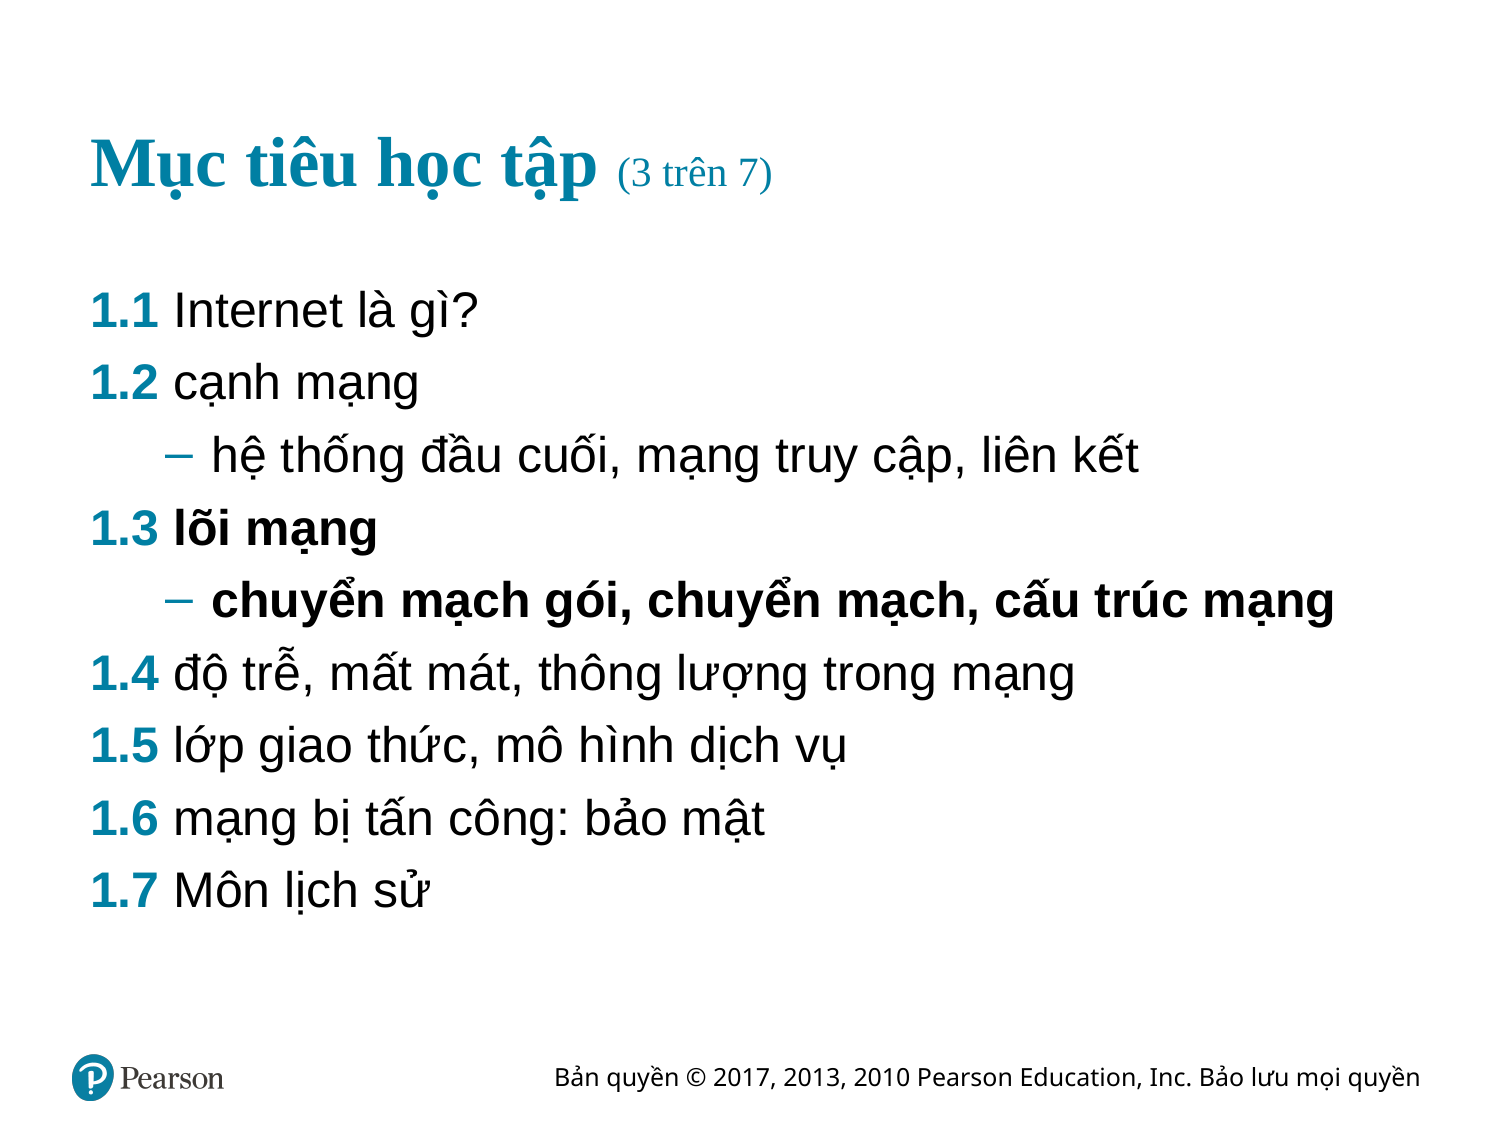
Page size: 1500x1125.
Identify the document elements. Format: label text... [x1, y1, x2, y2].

picture [72, 1087, 83, 1101]
list 1.1 Internet là gì? 1.2 cạnh mạng hệ thống đầu cuối, mạng truy cập, liên kết 1.3 lõi mạng chuyển mạch gói, chuyển mạch, cấu trúc mạng 1.4 độ trễ, mất mát, thông lượng trong mạng 1.5 lớp giao thức, mô hình dịch vụ 1.6 mạng bị tấn công: bảo mật 1.7 Môn lịch sử [75, 262, 1425, 1005]
title Mục tiêu học tập (3 trên 7) [75, 35, 1425, 216]
picture [72, 1054, 88, 1070]
picture [98, 1054, 224, 1101]
picture [80, 1063, 106, 1088]
